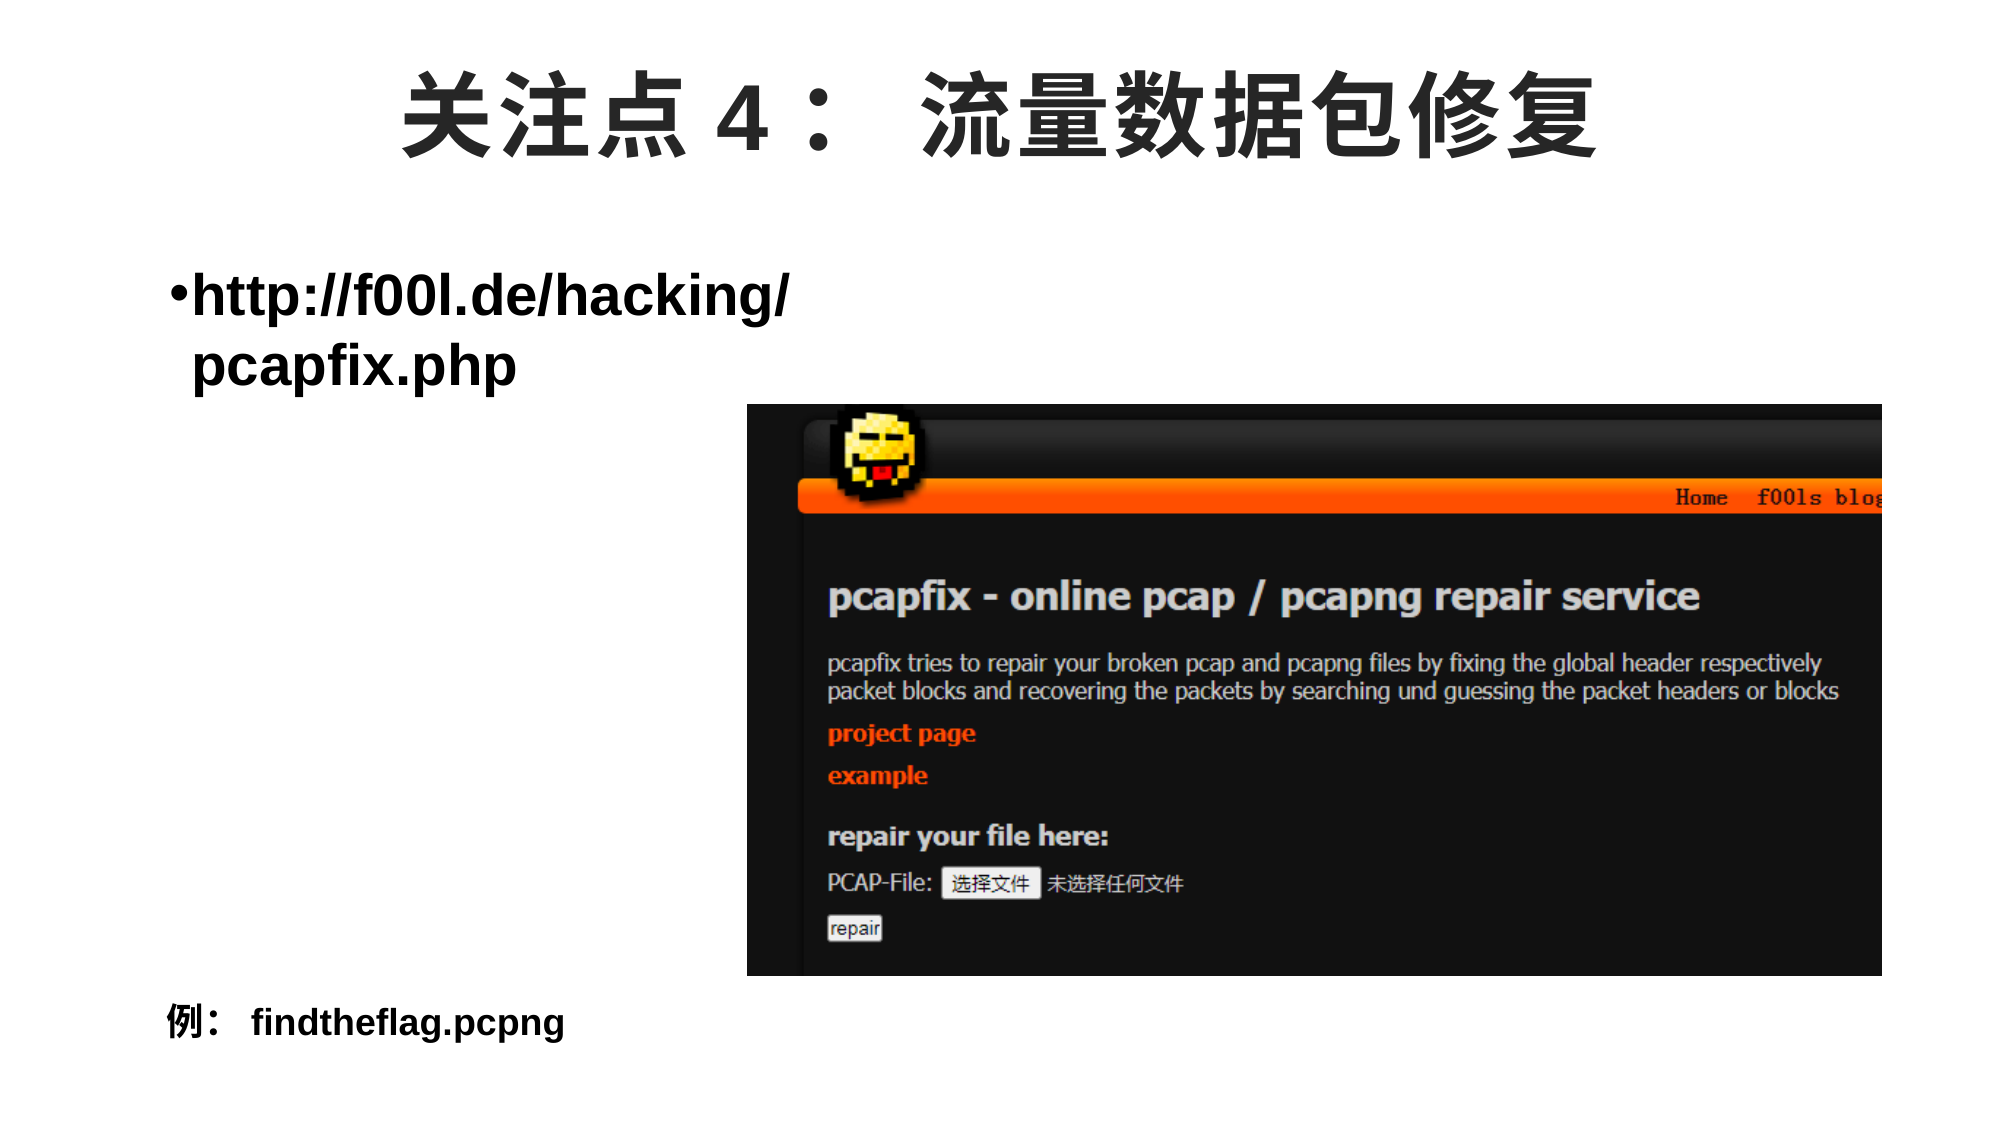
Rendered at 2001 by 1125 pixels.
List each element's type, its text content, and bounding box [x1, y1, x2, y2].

picture [747, 404, 1882, 976]
text_box 例：findtheflag.pcpng [146, 987, 586, 1053]
title 关注点4： 流量数据包修复 [137, 59, 1863, 278]
text_box http://f00l.de/hacking/pcapfix.php [149, 247, 922, 407]
